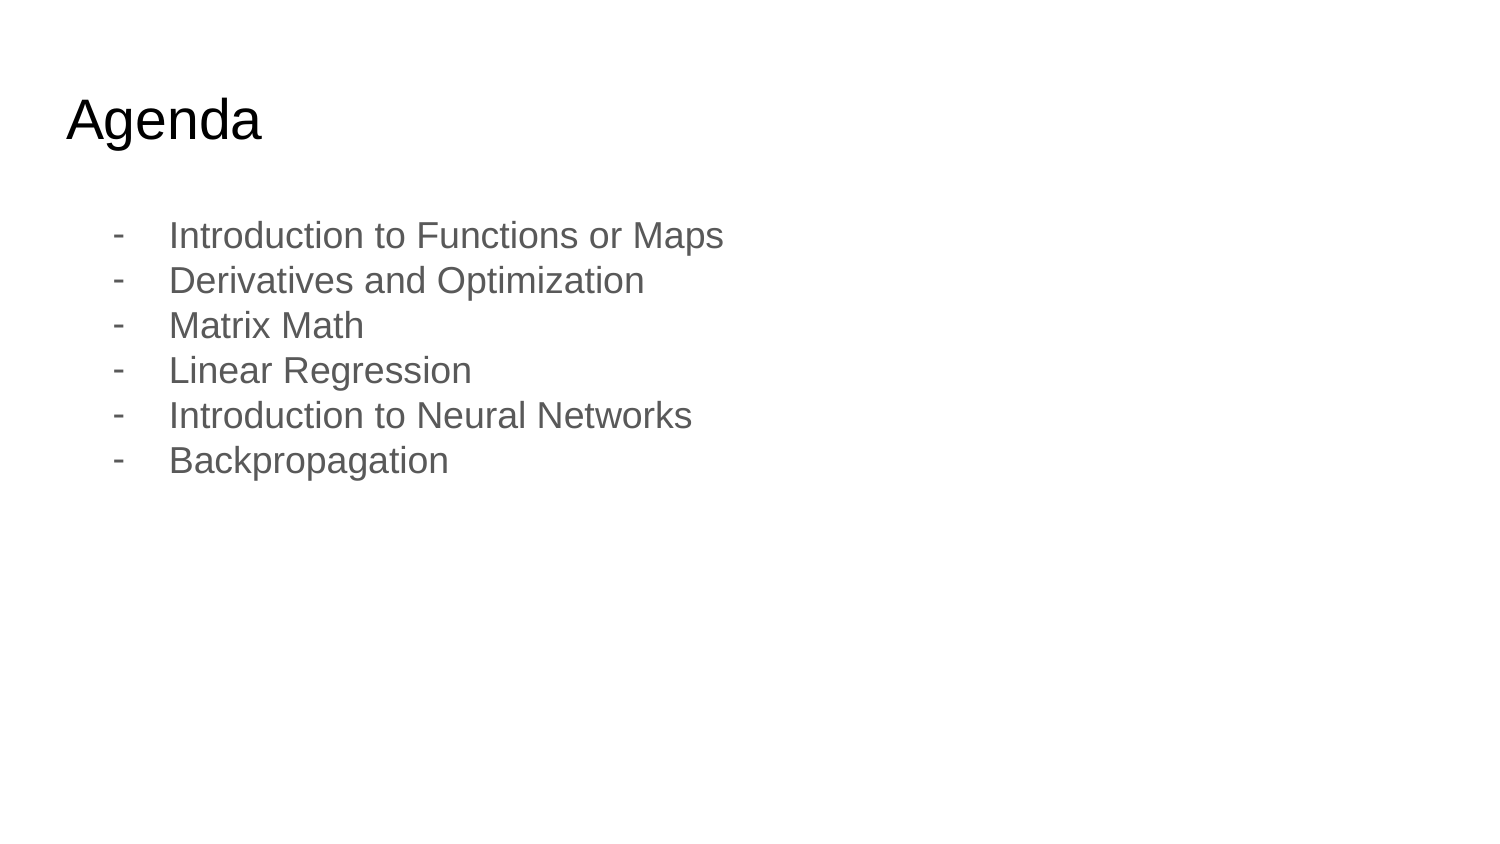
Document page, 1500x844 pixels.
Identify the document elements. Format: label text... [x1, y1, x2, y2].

title Agenda [51, 72, 1449, 167]
text_box Introduction to Functions or Maps Derivatives and Optimization Matrix Math Linear Regression Introduction to Neural Networks Backpropagation [78, 196, 990, 496]
